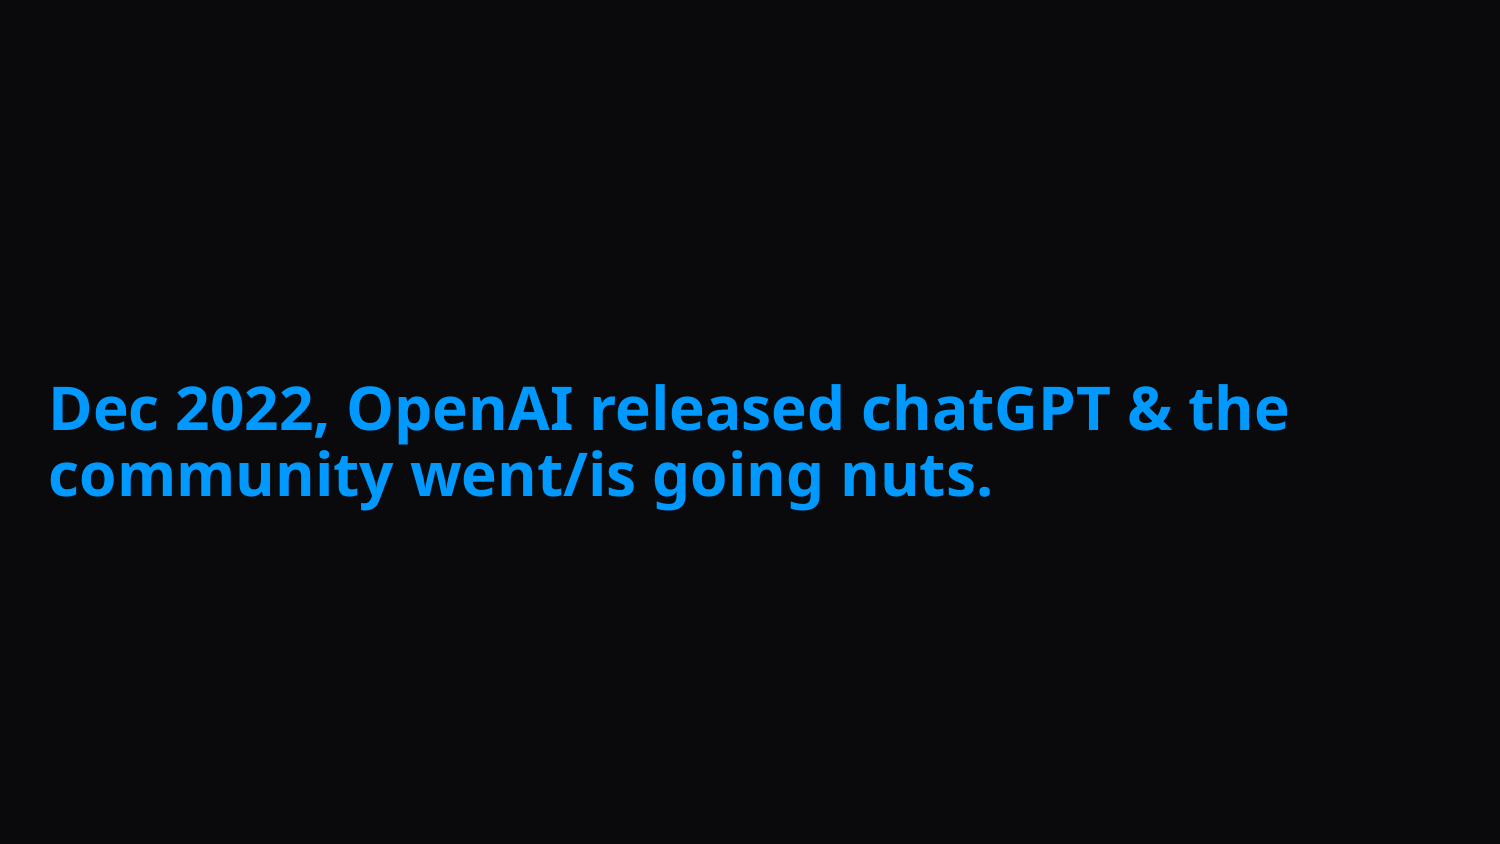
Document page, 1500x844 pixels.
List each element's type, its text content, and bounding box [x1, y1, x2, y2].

text_box Dec 2022, OpenAI released chatGPT & the community went/is going nuts. [42, 373, 1458, 515]
